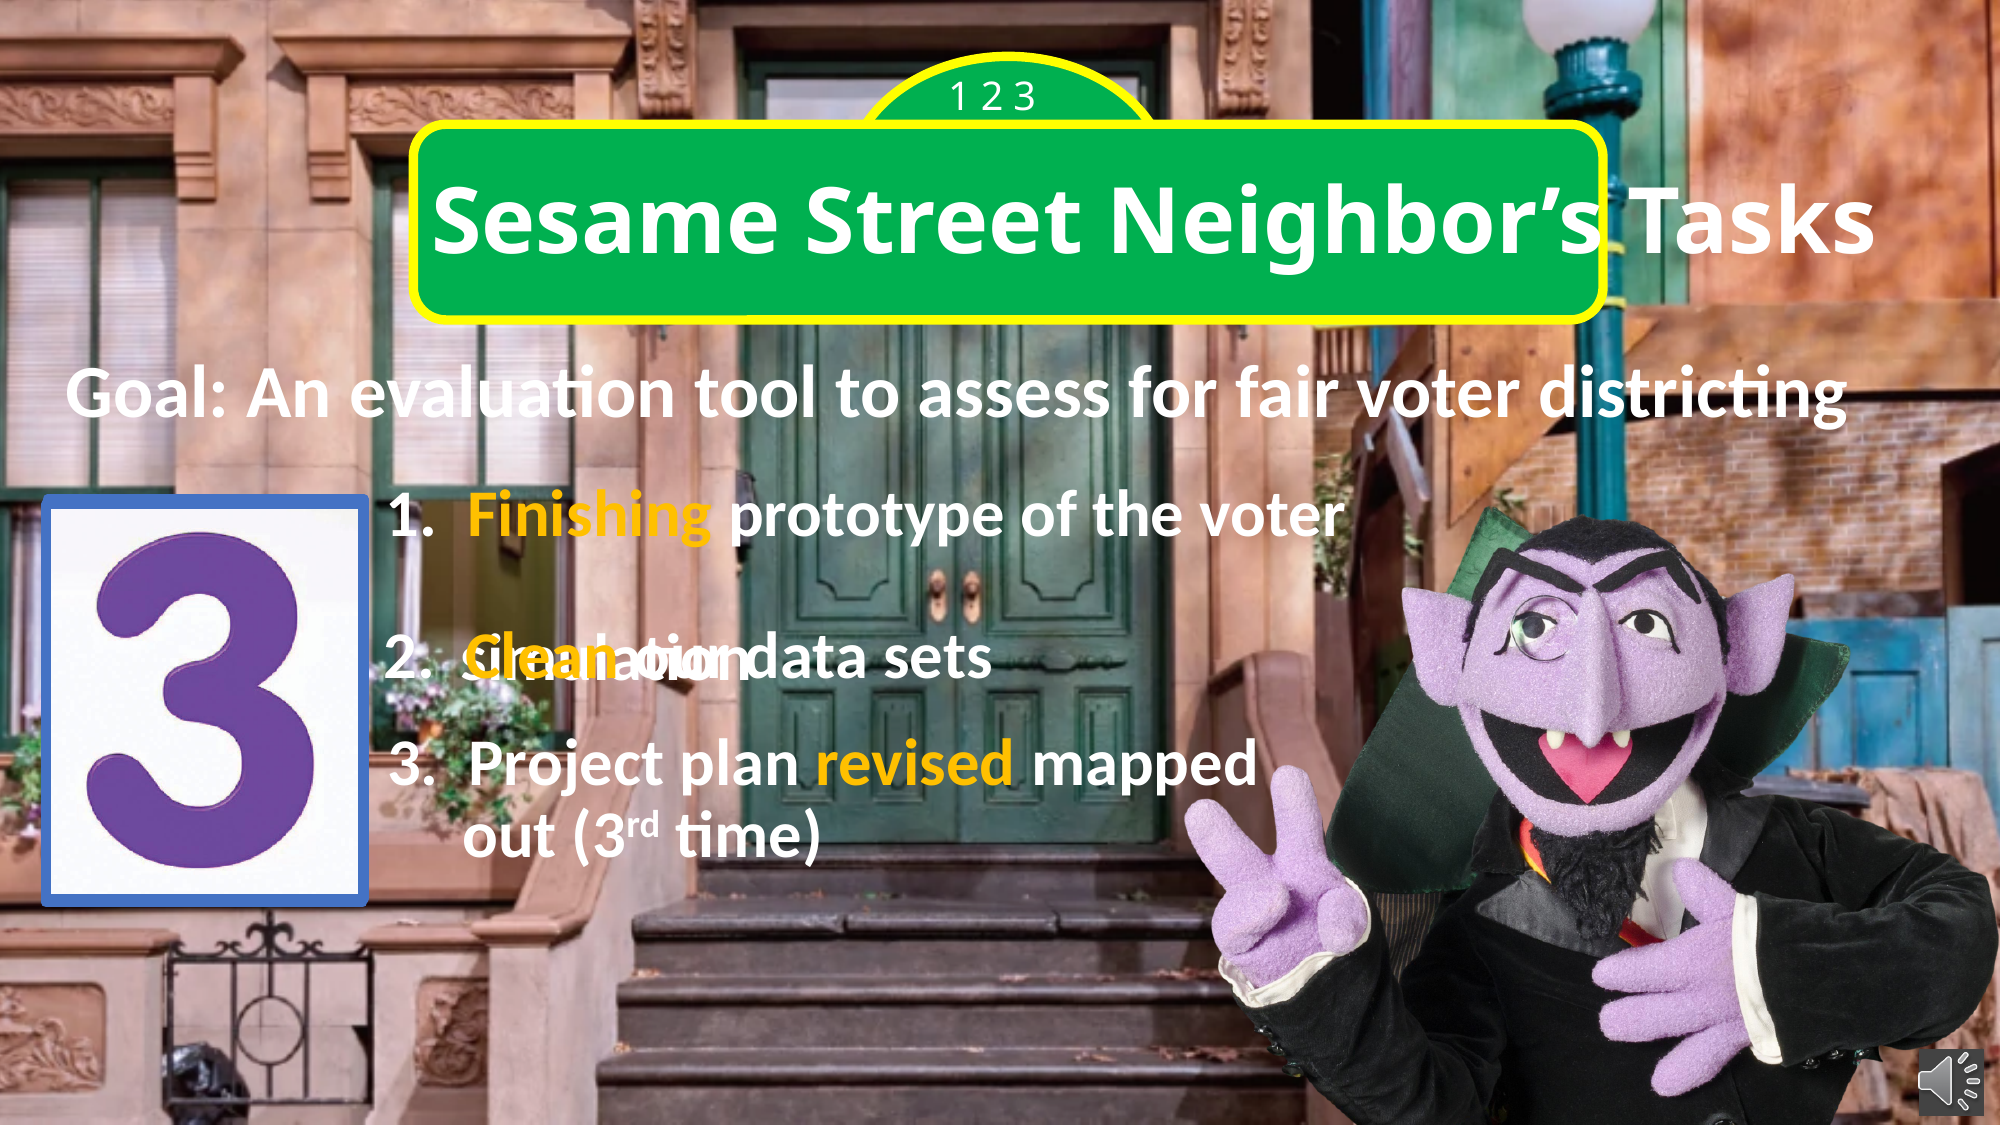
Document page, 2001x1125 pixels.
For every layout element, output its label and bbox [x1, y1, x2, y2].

picture [0, 0, 2000, 1125]
text_box [413, 56, 1604, 320]
